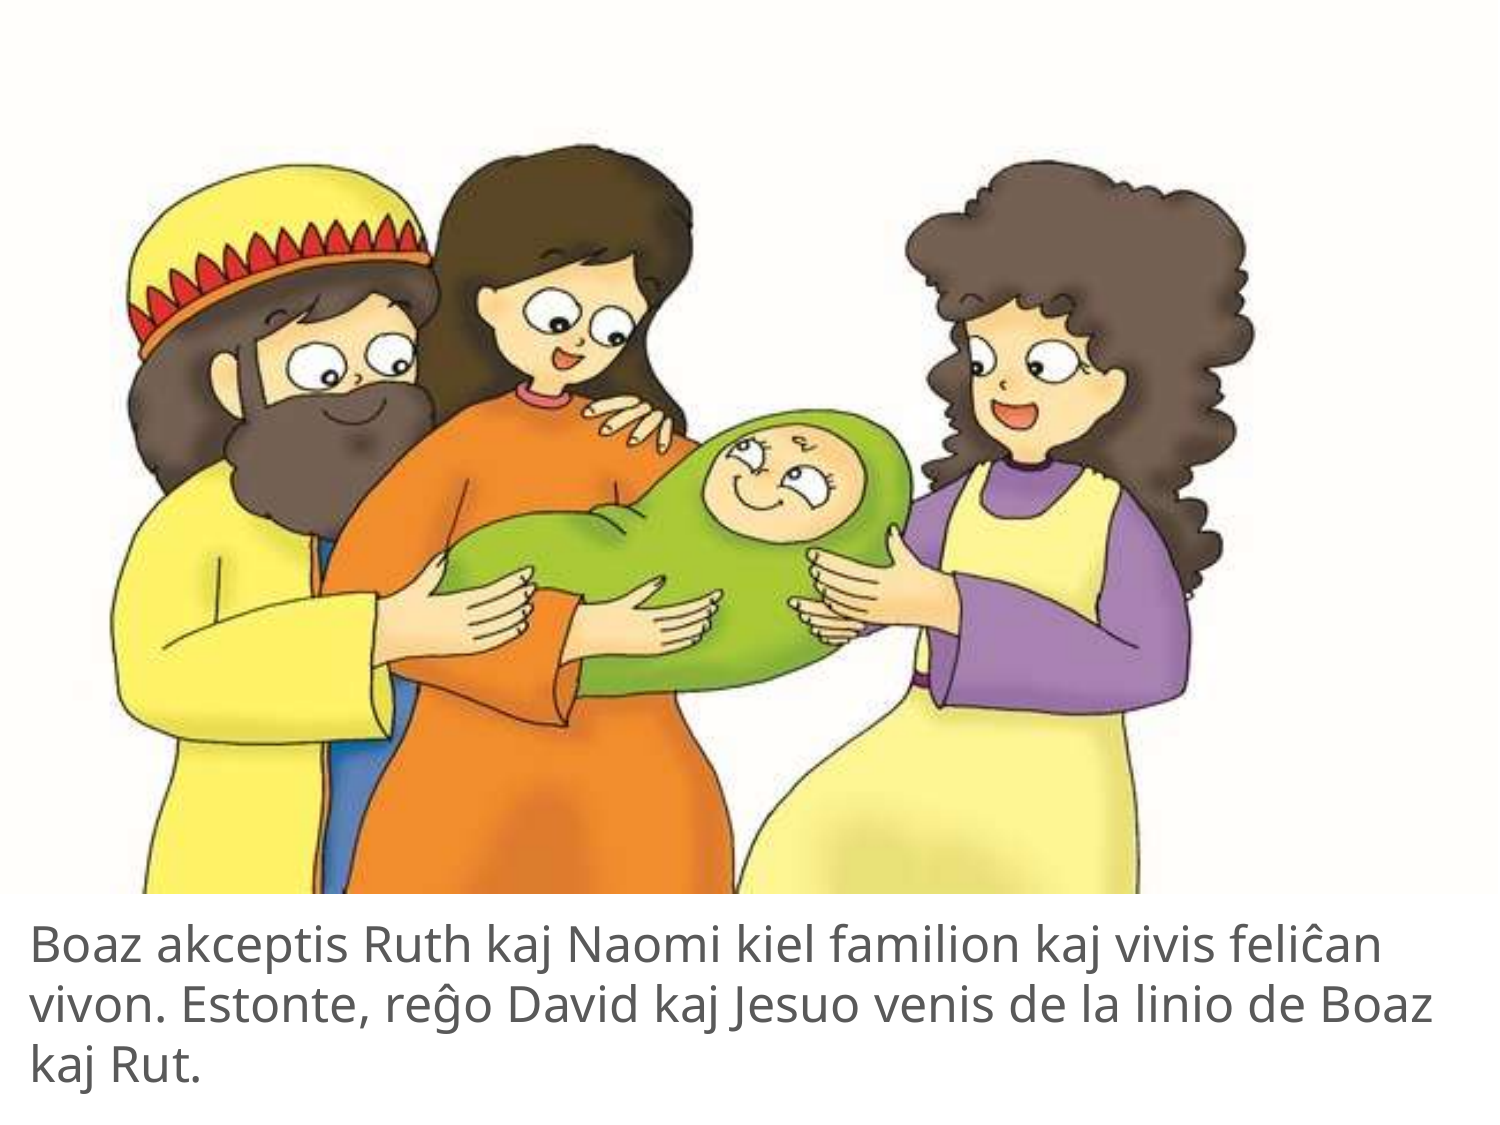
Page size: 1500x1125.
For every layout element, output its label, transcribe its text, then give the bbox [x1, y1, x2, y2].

picture [0, 0, 1498, 894]
text_box Boaz akceptis Ruth kaj Naomi kiel familion kaj vivis feliĉan vivon. Estonte, reĝo David kaj Jesuo venis de la linio de Boaz kaj Rut. [14, 905, 1500, 1100]
